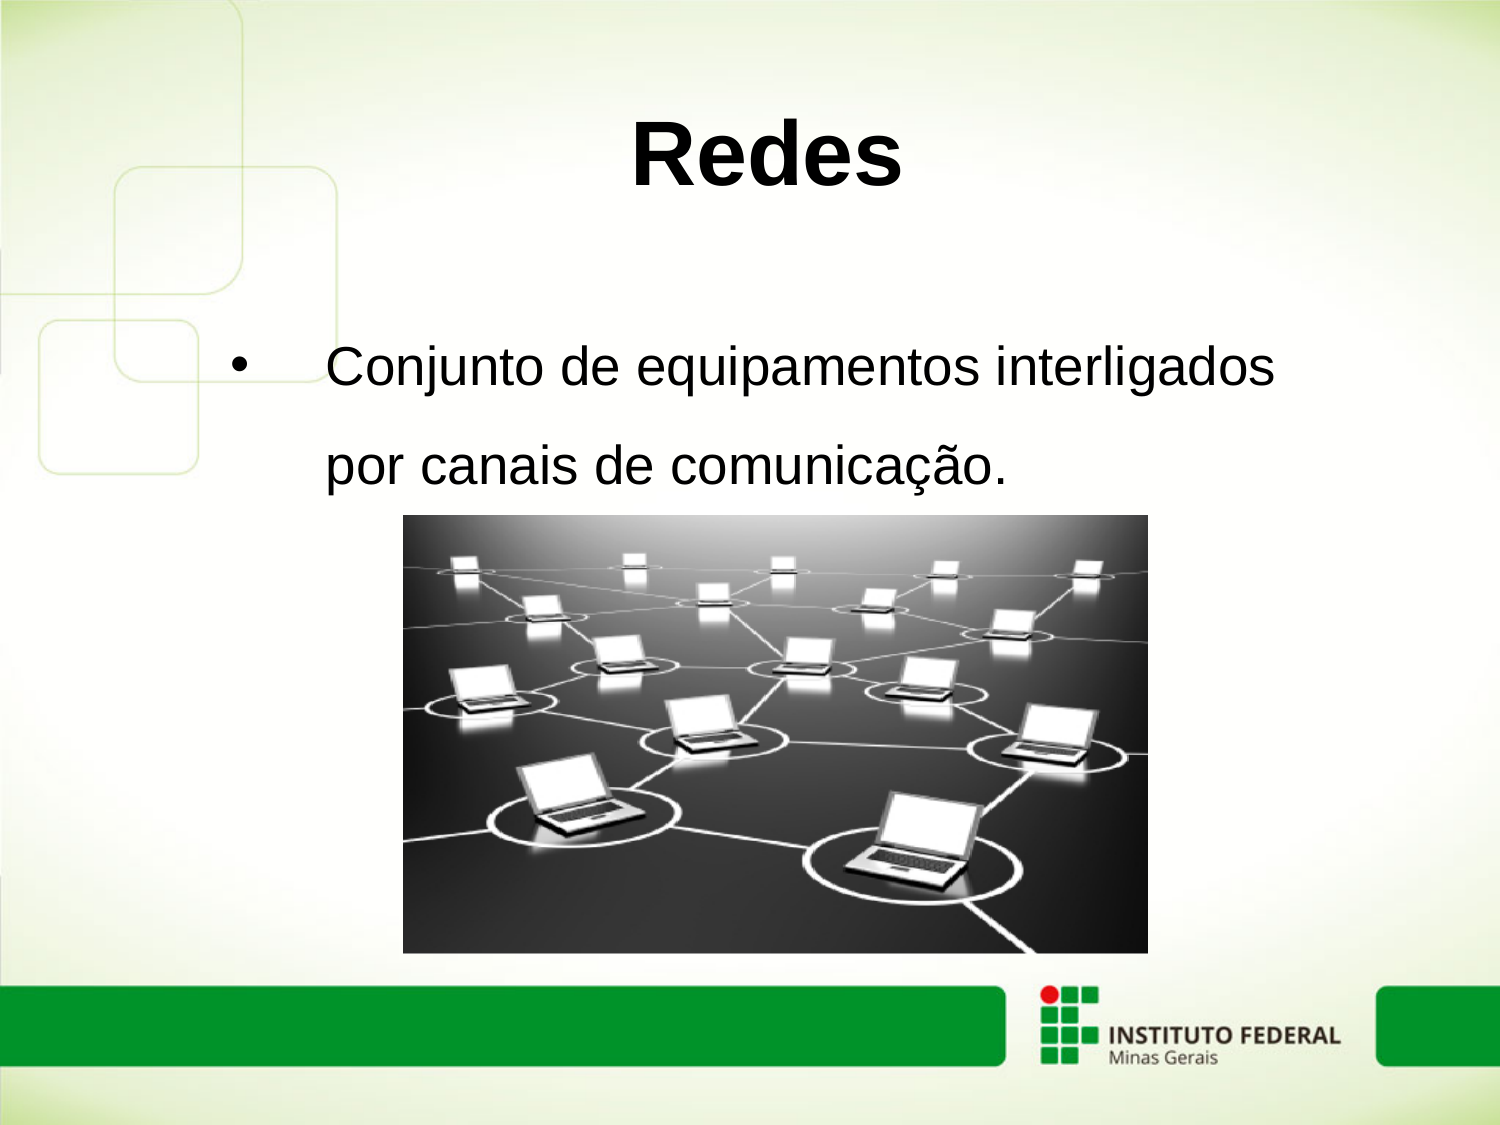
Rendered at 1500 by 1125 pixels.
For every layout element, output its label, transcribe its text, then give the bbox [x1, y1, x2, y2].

text_box Conjunto de equipamentos interligados por canais de comunicação. [215, 290, 1336, 587]
picture [0, 0, 1500, 1125]
title Redes [407, 54, 1128, 243]
